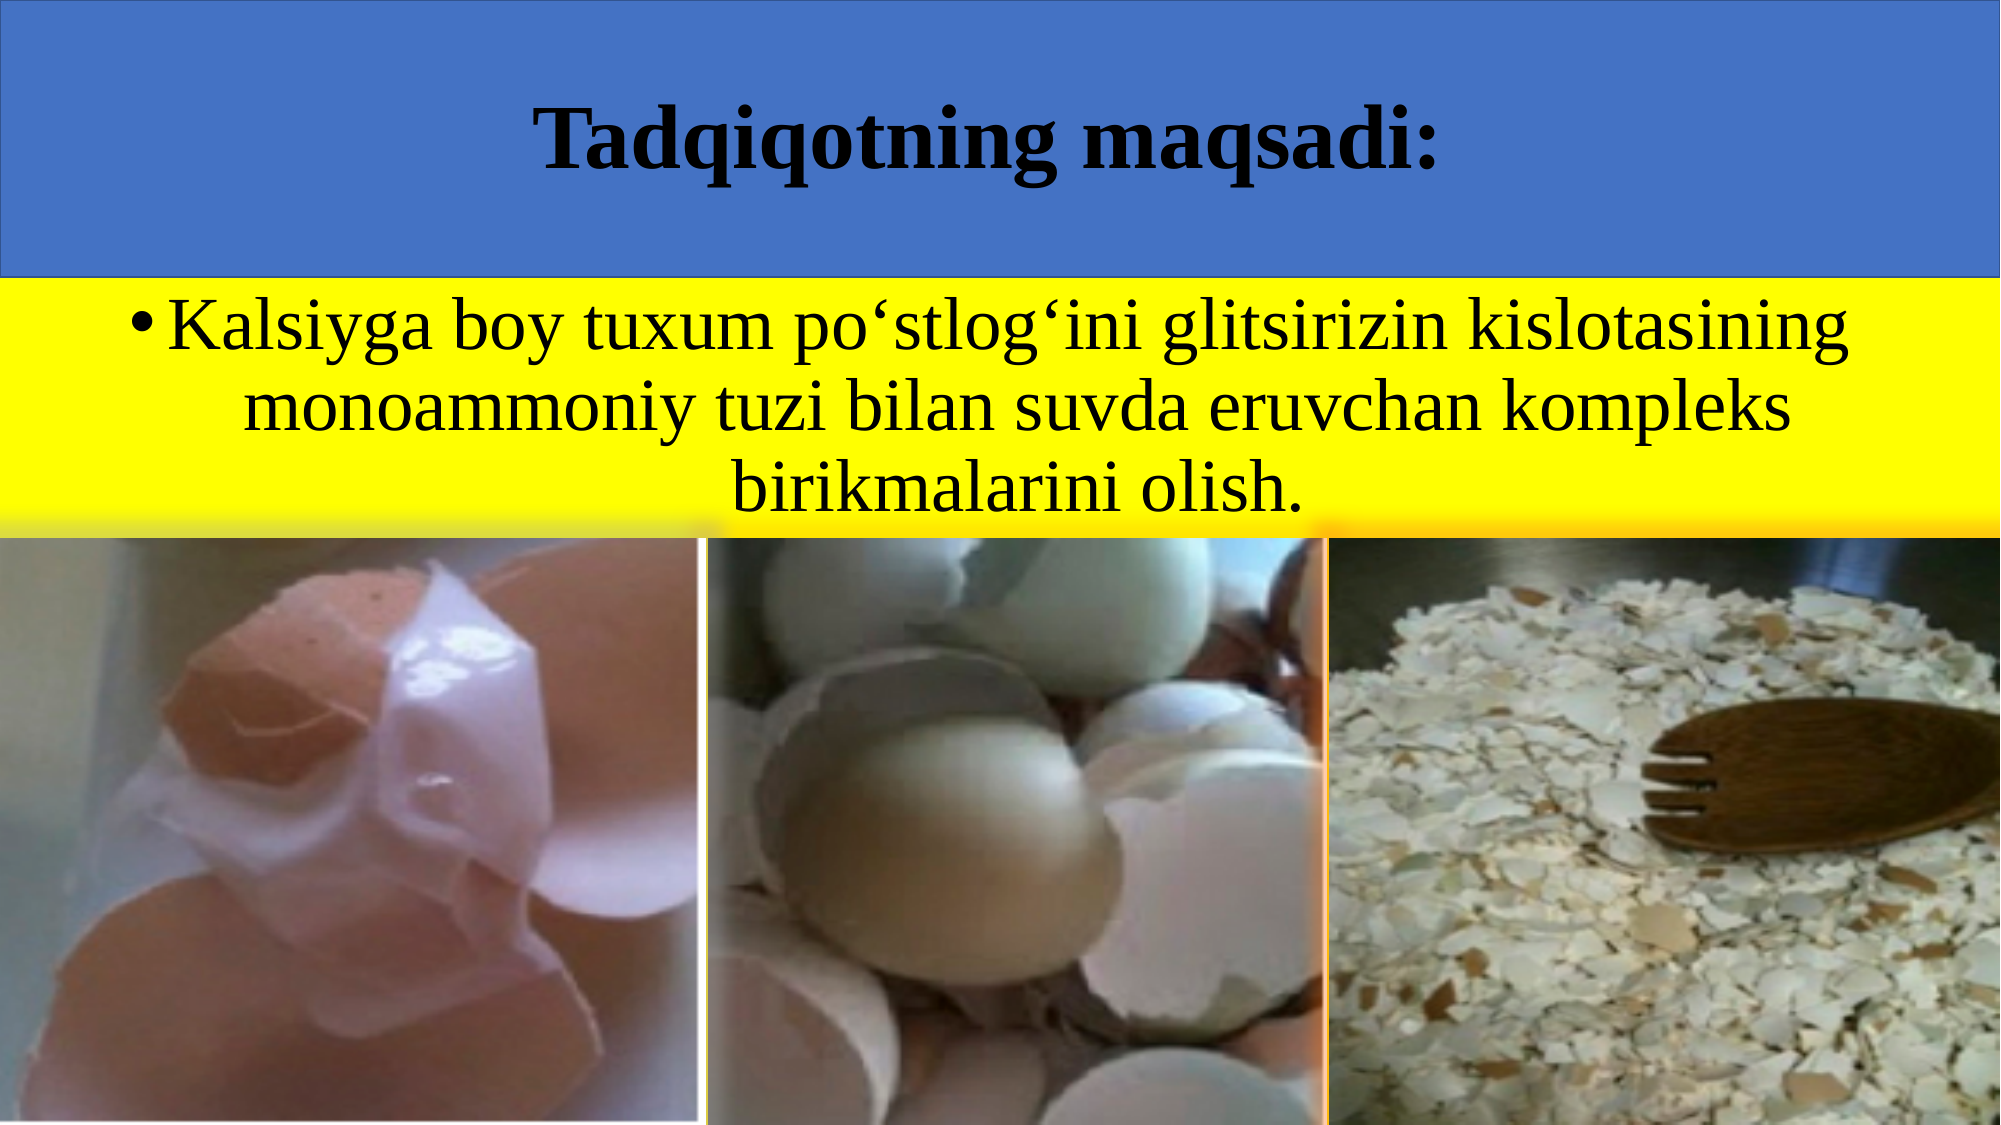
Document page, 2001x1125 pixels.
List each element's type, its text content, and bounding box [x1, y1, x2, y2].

picture [1329, 538, 2000, 1125]
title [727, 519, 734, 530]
title Tadqiqotning maqsadi: [0, 0, 2000, 278]
picture [0, 538, 706, 1125]
picture [708, 538, 1327, 1125]
list Kalsiyga boy tuxum po‘stlog‘ini glitsirizin kislotasining monoammoniy tuzi bilan suvda eruvchan kompleks birikmalarini olish. [0, 278, 2000, 538]
